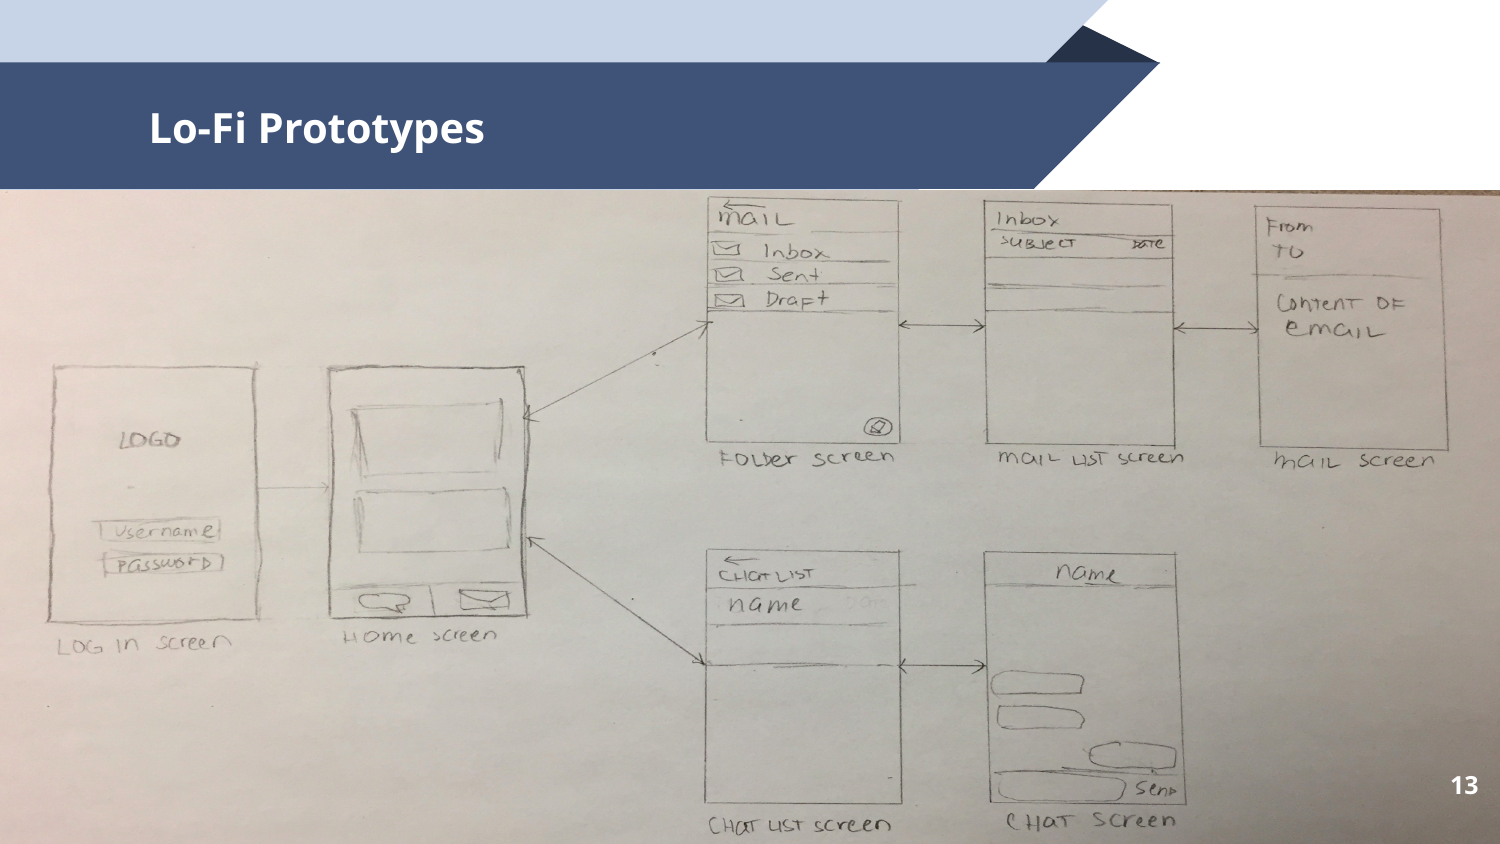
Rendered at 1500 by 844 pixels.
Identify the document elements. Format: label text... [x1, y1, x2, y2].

title Lo-Fi Prototypes [133, 64, 1035, 188]
picture [0, 189, 1500, 844]
